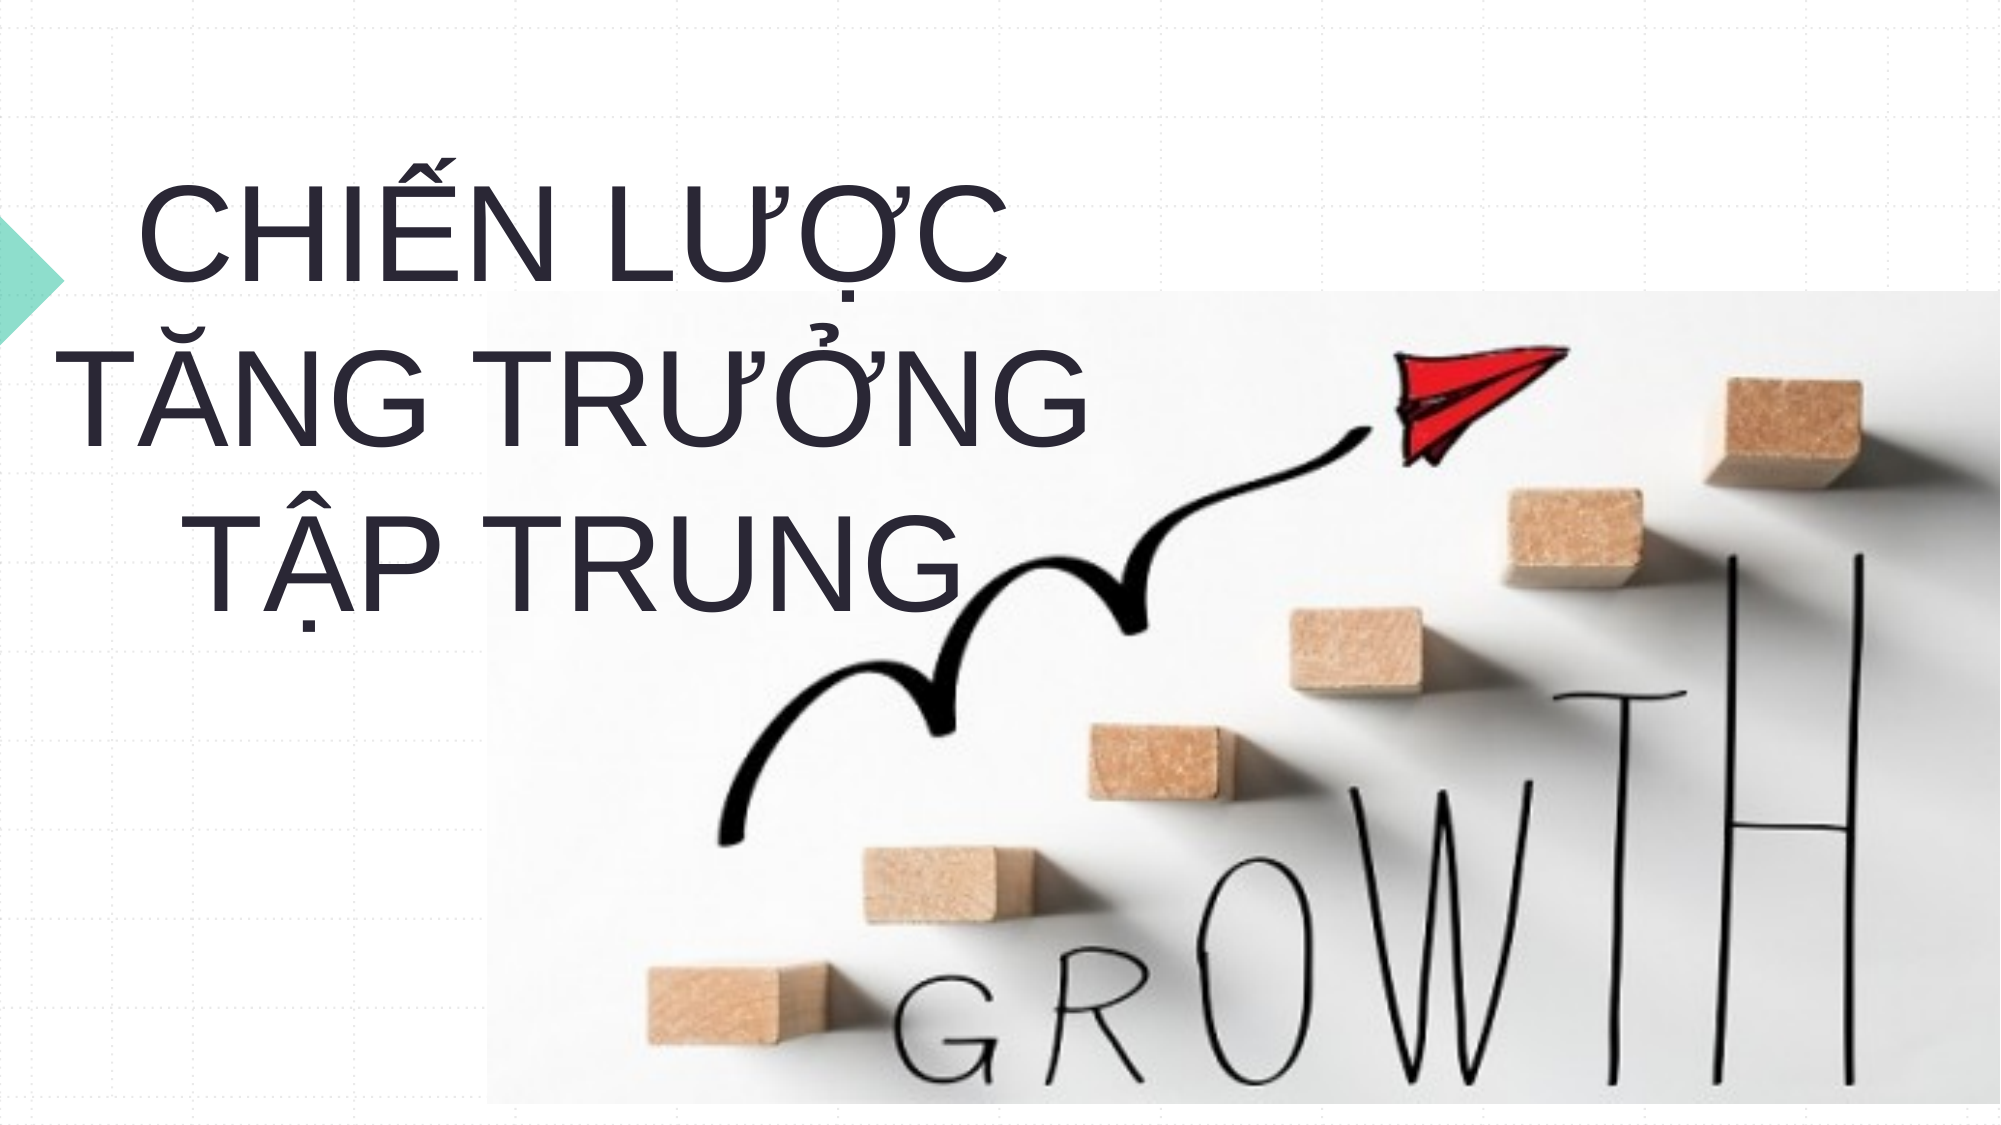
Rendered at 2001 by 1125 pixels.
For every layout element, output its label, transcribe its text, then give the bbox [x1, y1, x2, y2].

picture [487, 291, 2000, 1104]
title CHIẾN LƯỢC TĂNG TRƯỞNG TẬP TRUNG [0, 68, 1219, 647]
